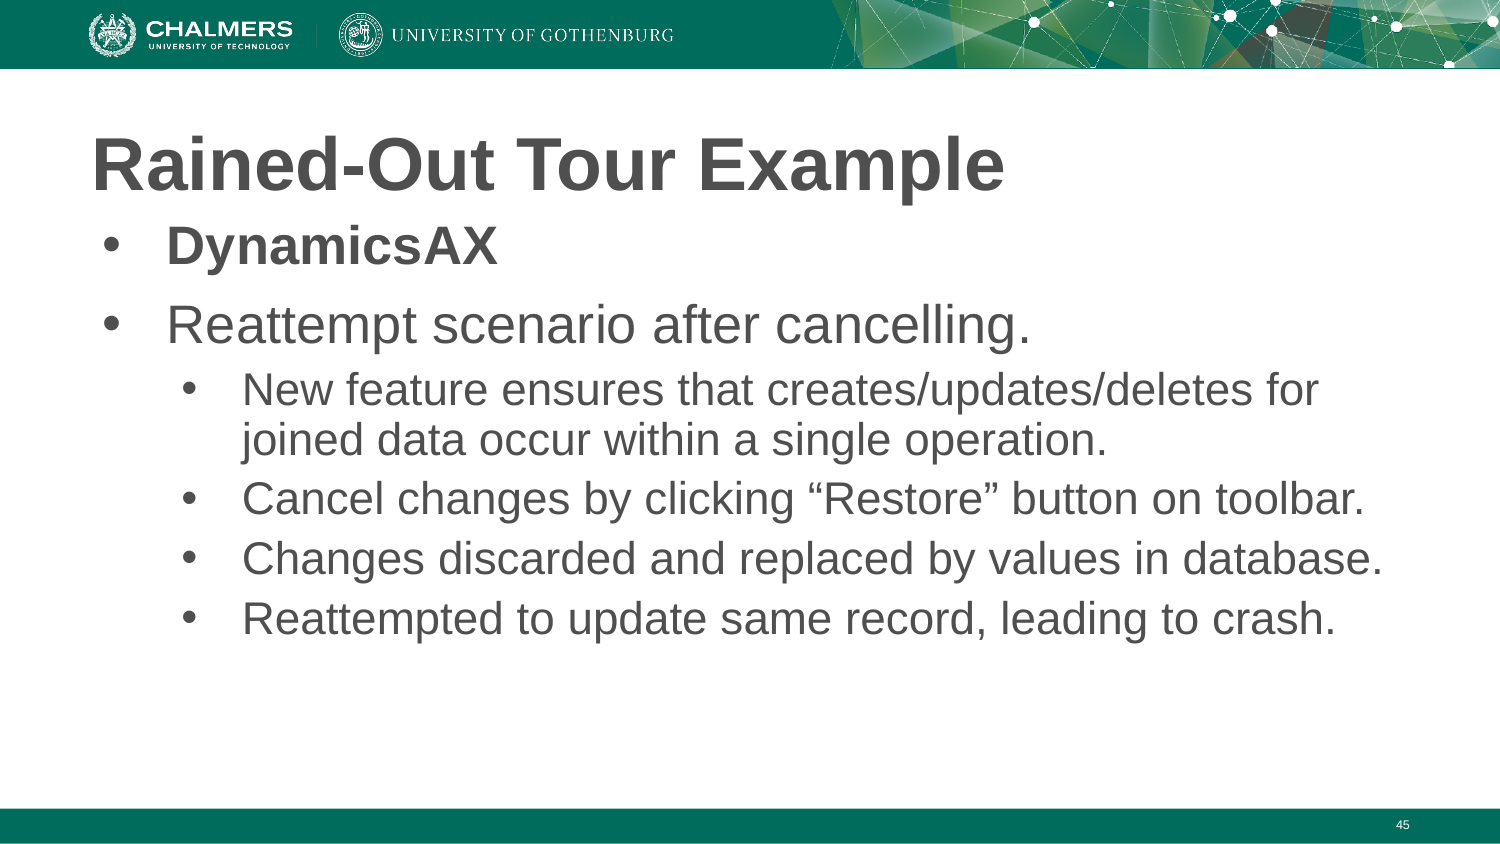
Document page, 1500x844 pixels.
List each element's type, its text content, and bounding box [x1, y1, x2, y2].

picture [759, 0, 1500, 68]
title Rained-Out Tour Example [76, 100, 1425, 210]
picture [64, 0, 696, 85]
list DynamicsAX Reattempt scenario after cancelling. New feature ensures that creates/updates/deletes for joined data occur within a single operation. Cancel changes by clicking “Restore” button on toolbar. Changes discarded and replaced by values in database. Reattempted to update same record, leading to crash. [76, 210, 1425, 782]
slide_number ‹#› [1074, 809, 1425, 844]
